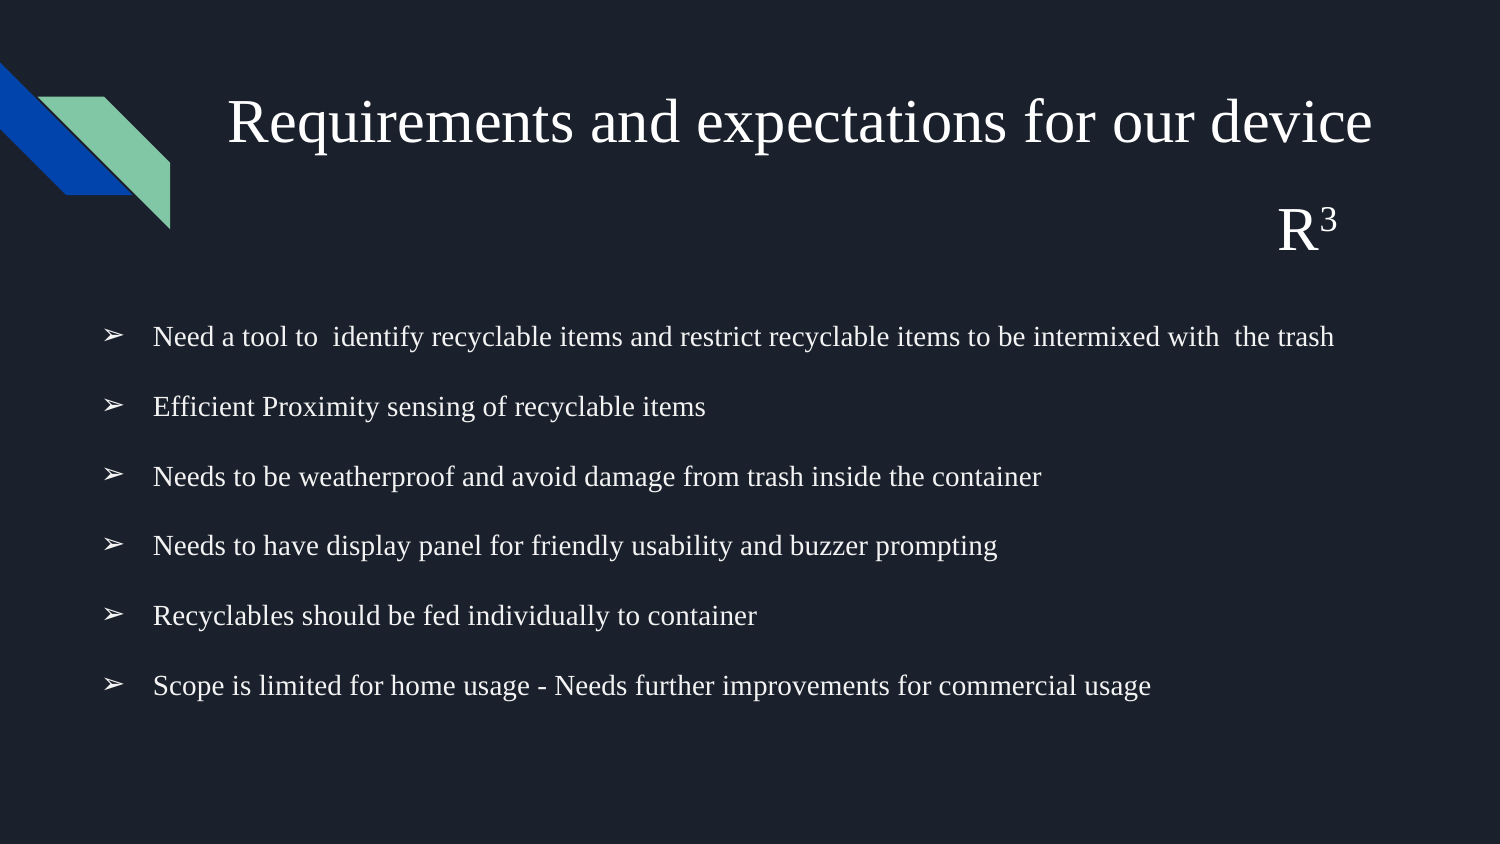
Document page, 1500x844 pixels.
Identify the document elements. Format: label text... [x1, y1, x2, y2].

list Need a tool to identify recyclable items and restrict recyclable items to be intermixed with the trash Efficient Proximity sensing of recyclable items Needs to be weatherproof and avoid damage from trash inside the container Needs to have display panel for friendly usability and buzzer prompting Recyclables should be fed individually to container Scope is limited for home usage - Needs further improvements for commercial usage [62, 233, 1437, 823]
title Requirements and expectations for our device R3 [212, 64, 1410, 233]
